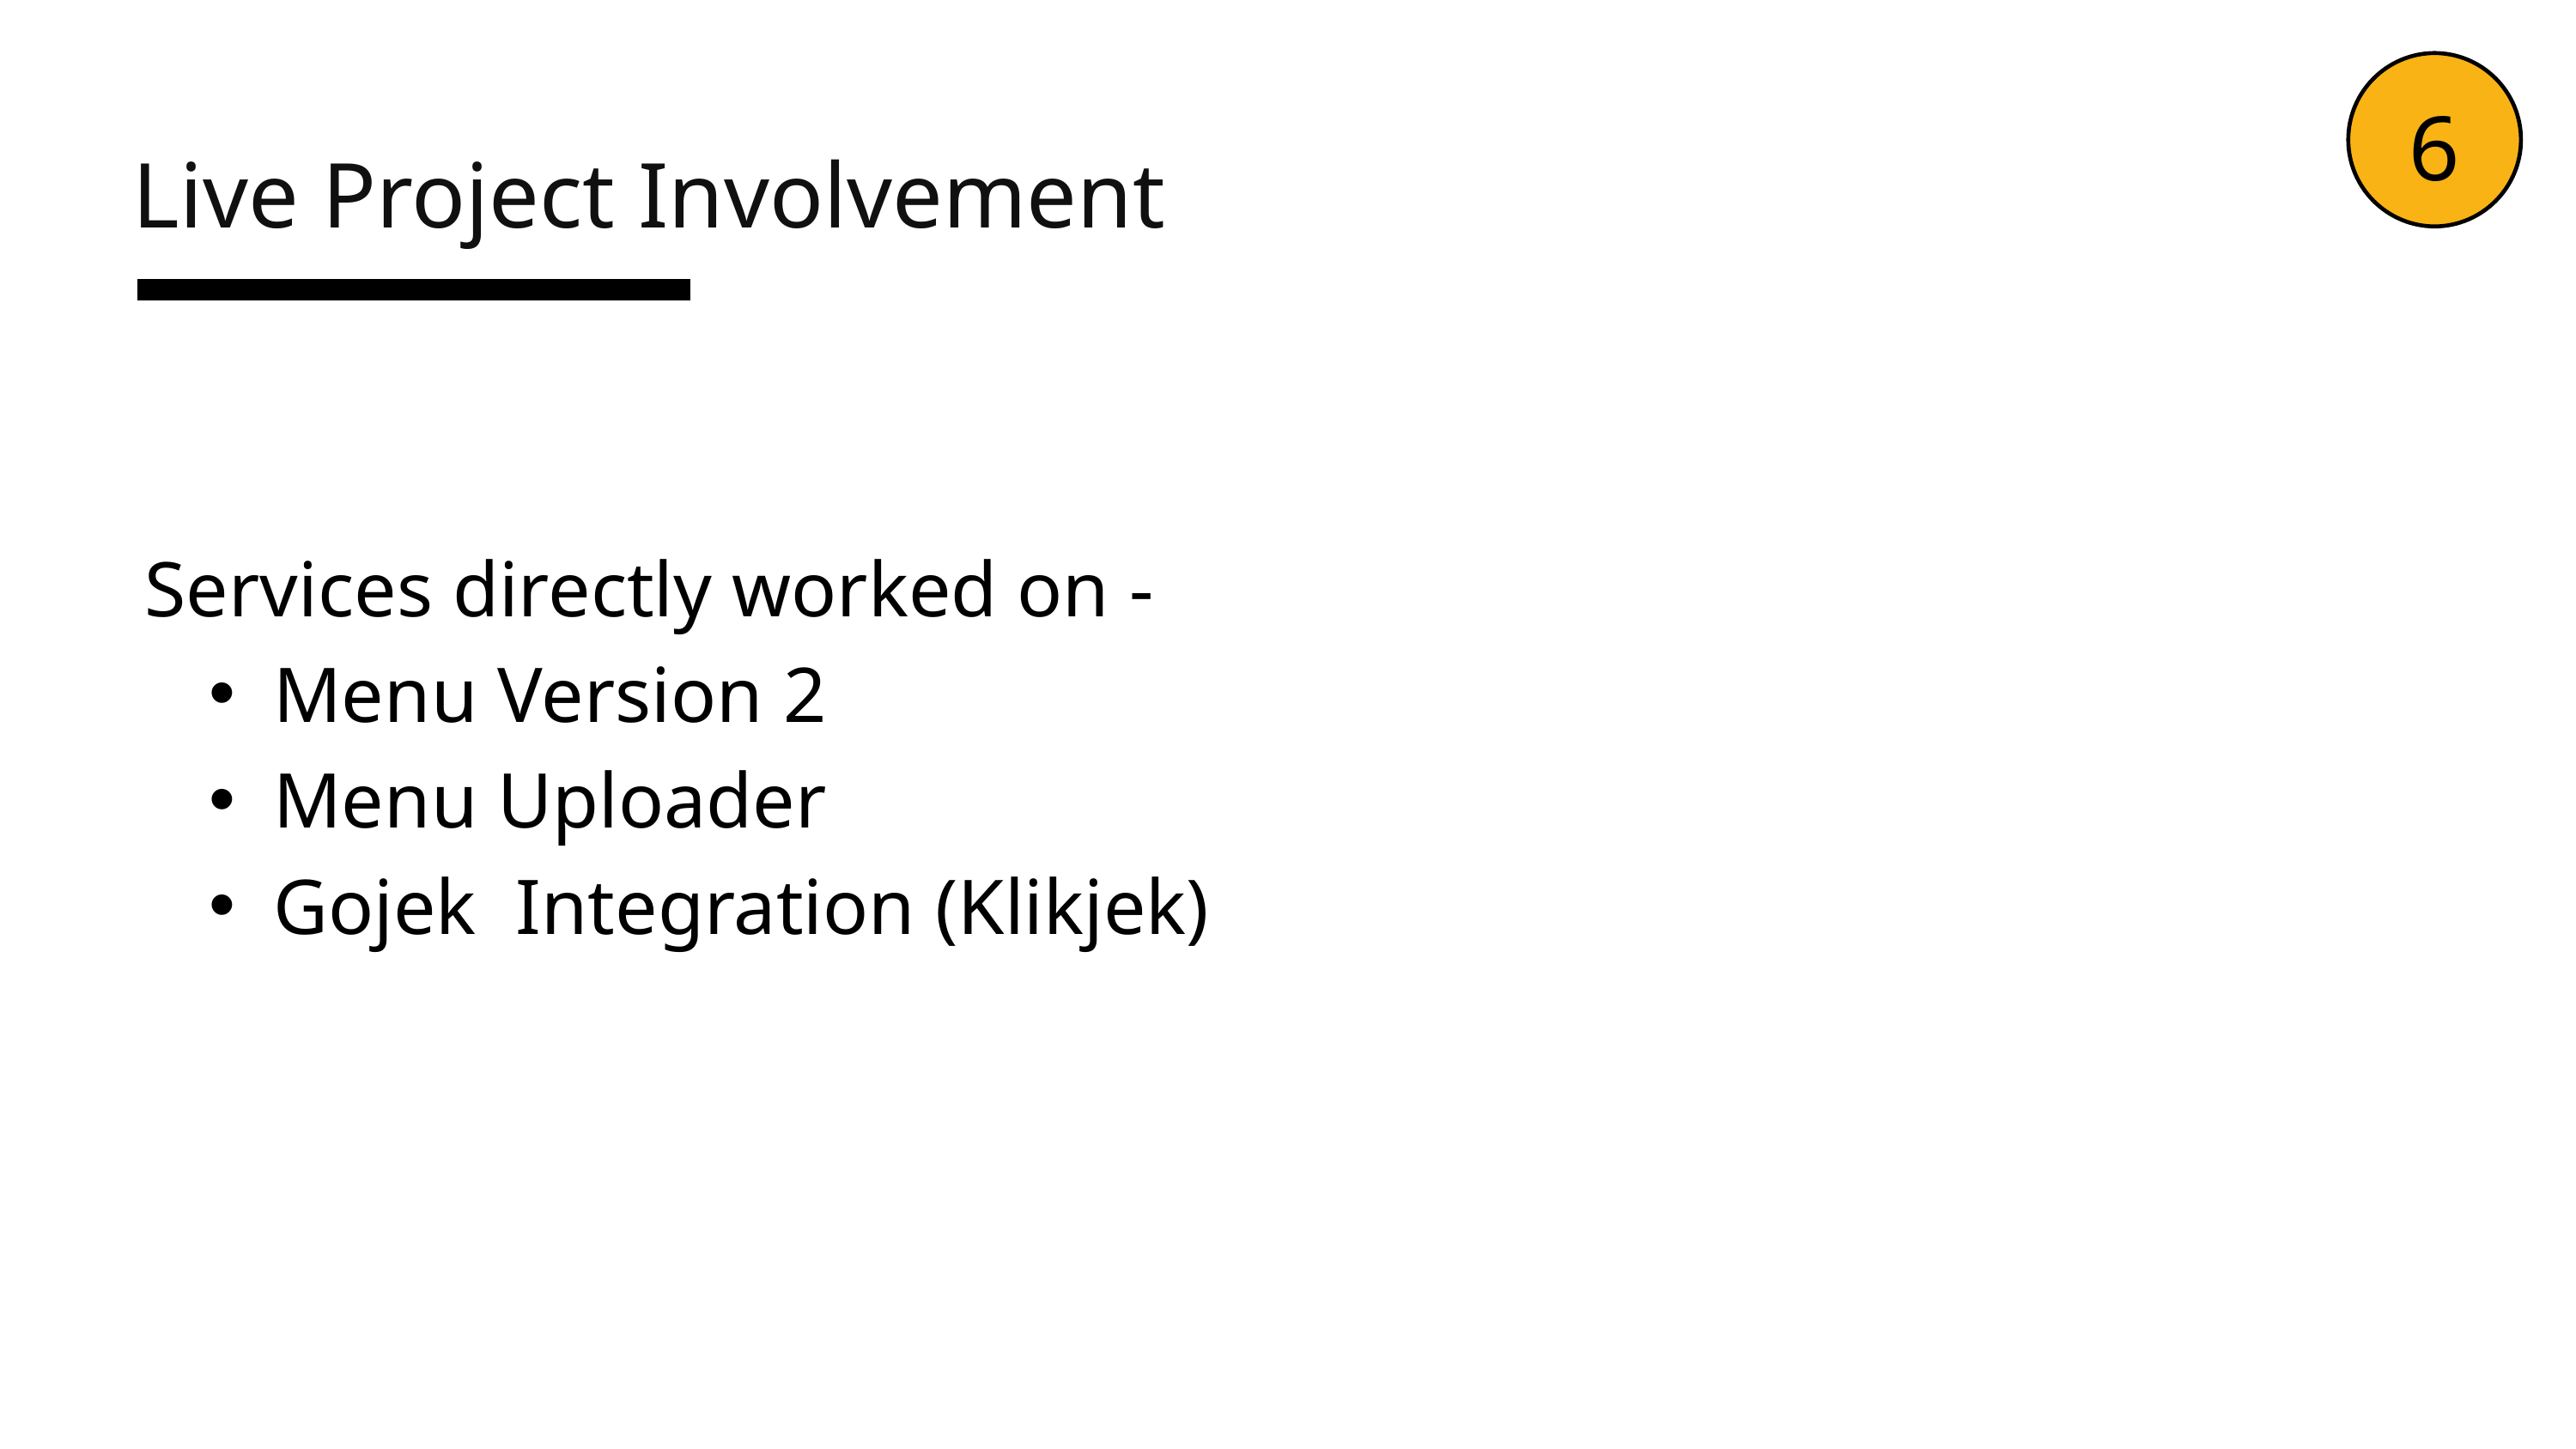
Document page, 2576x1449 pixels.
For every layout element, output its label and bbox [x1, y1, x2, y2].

text_box [132, 52, 2522, 938]
